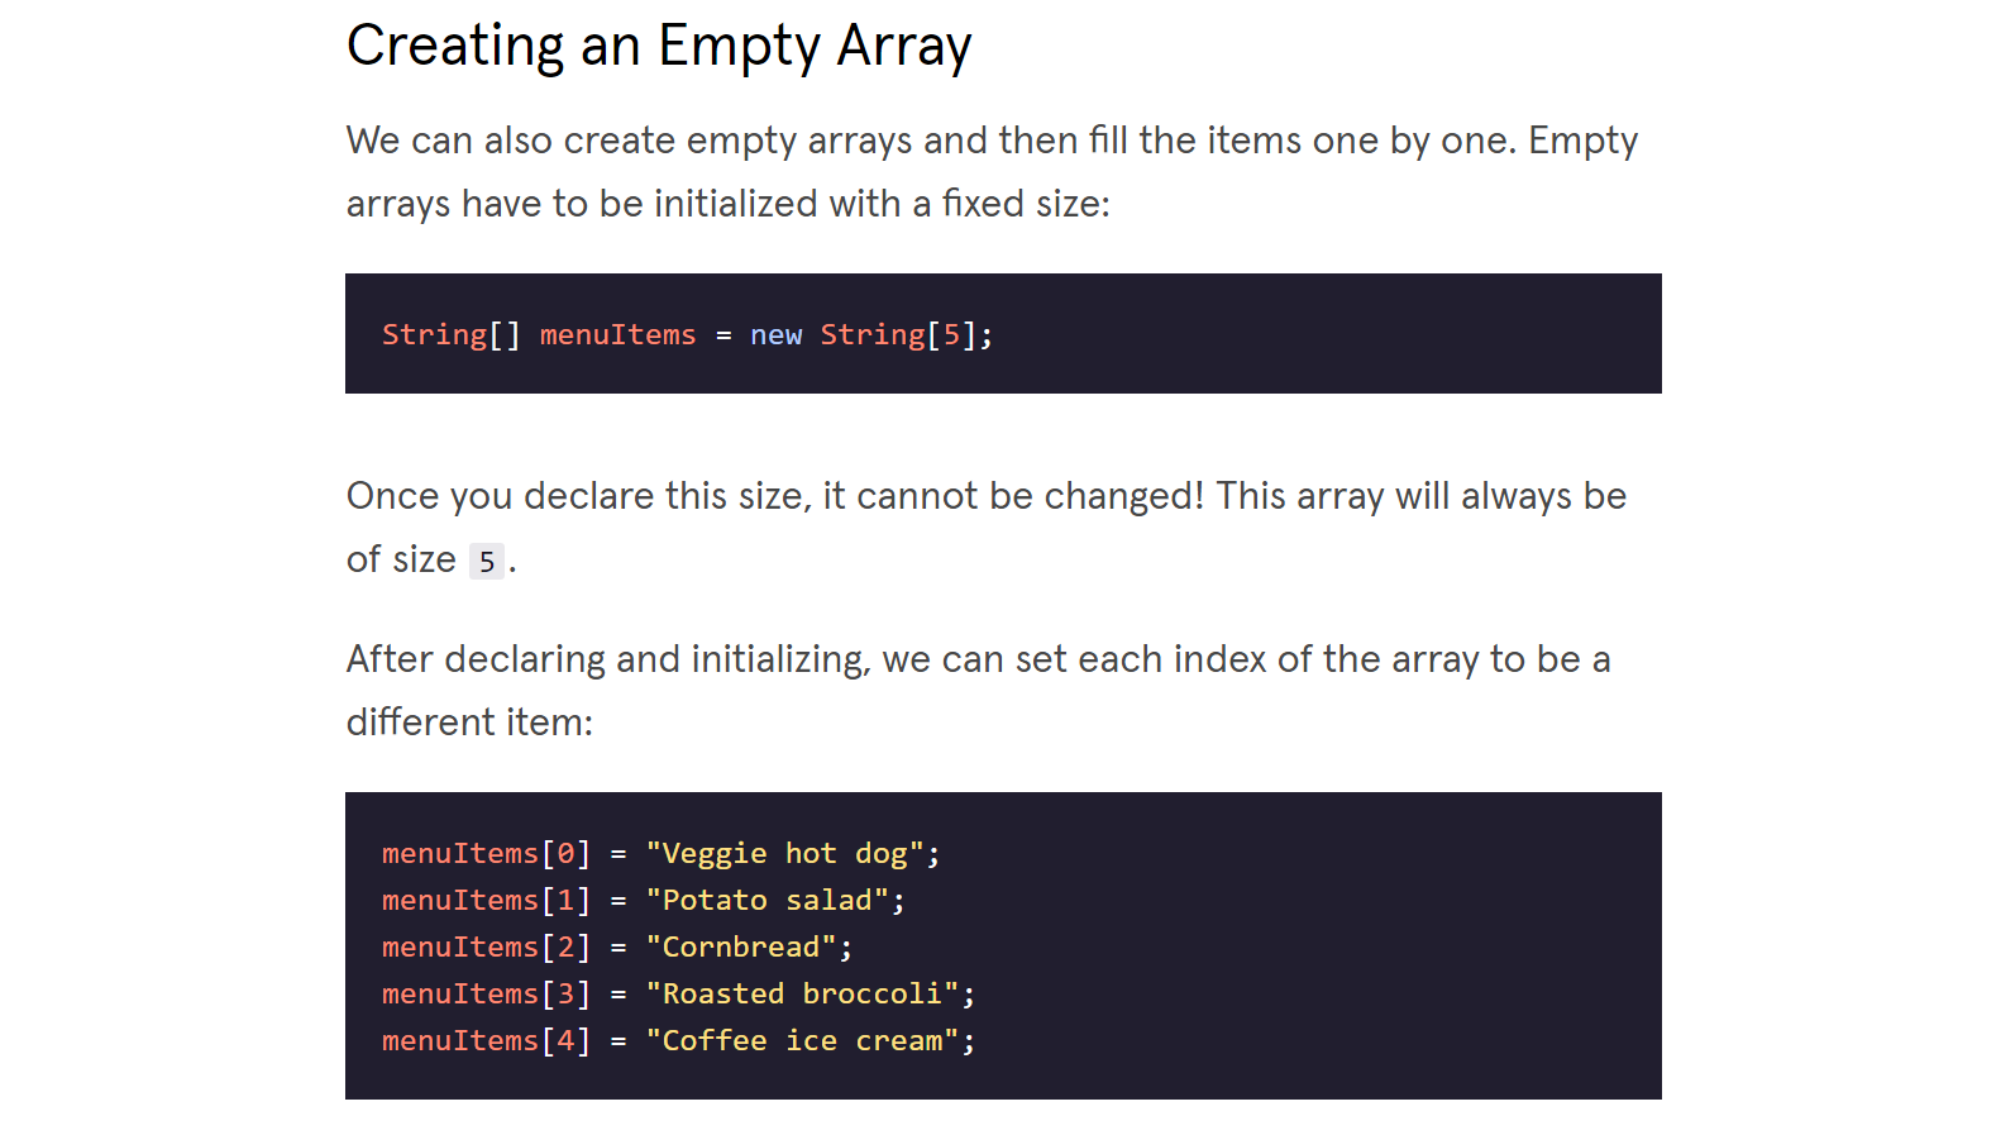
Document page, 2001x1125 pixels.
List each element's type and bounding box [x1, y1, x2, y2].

picture [310, 0, 1690, 1125]
